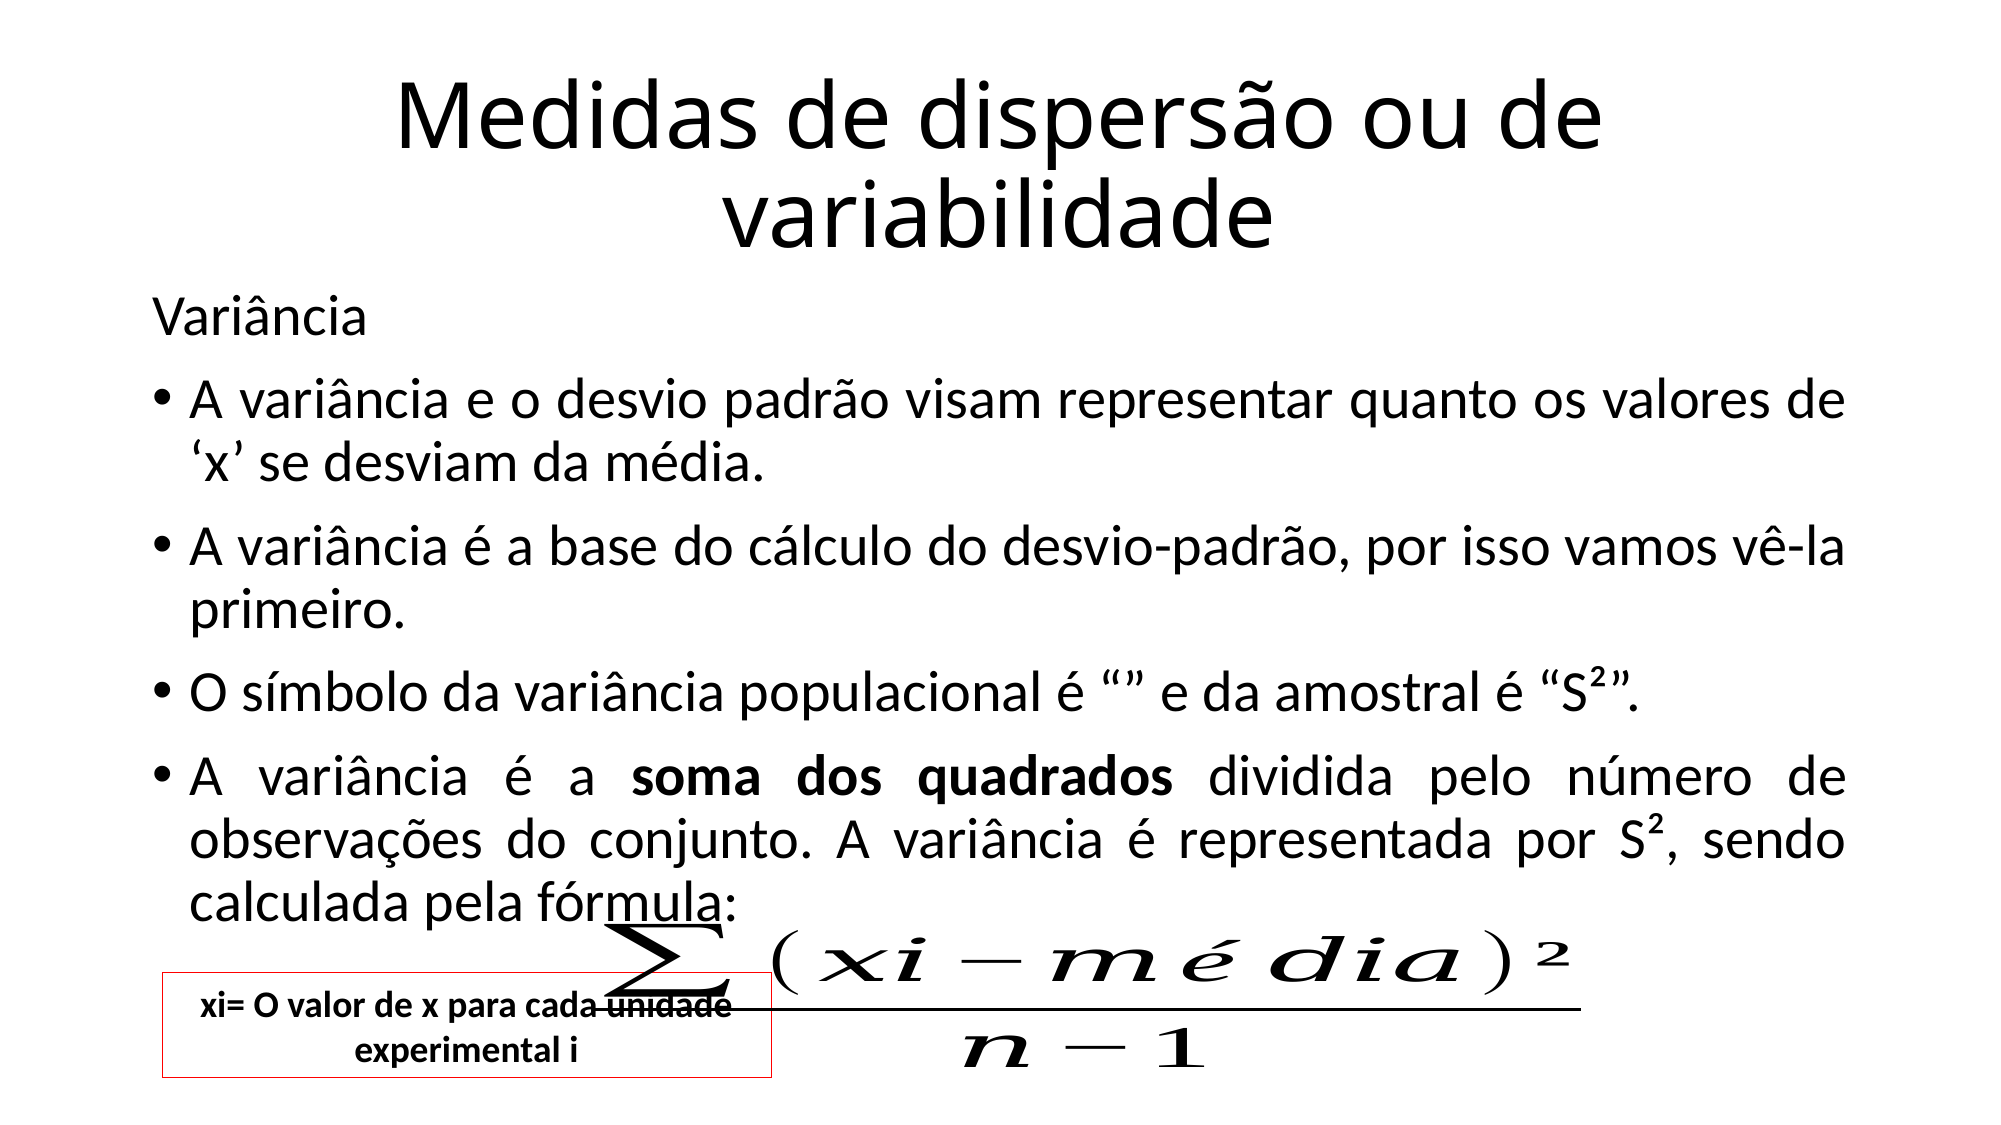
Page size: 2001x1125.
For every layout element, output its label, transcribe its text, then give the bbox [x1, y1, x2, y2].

text_box xi= O valor de x para cada unidade experimental i [162, 972, 772, 1078]
text_box Variância A variância e o desvio padrão visam representar quanto os valores de ‘x’ se desviam da média. A variância é a base do cálculo do desvio-padrão, por isso vamos vê-la primeiro. O símbolo da variância populacional é “” e da amostral é “S²”. A variância é a soma dos quadrados dividida pelo número de observações do conjunto. A variância é representada por S², sendo calculada pela fórmula: [137, 277, 1863, 949]
title Medidas de dispersão ou de variabilidade [137, 59, 1863, 277]
